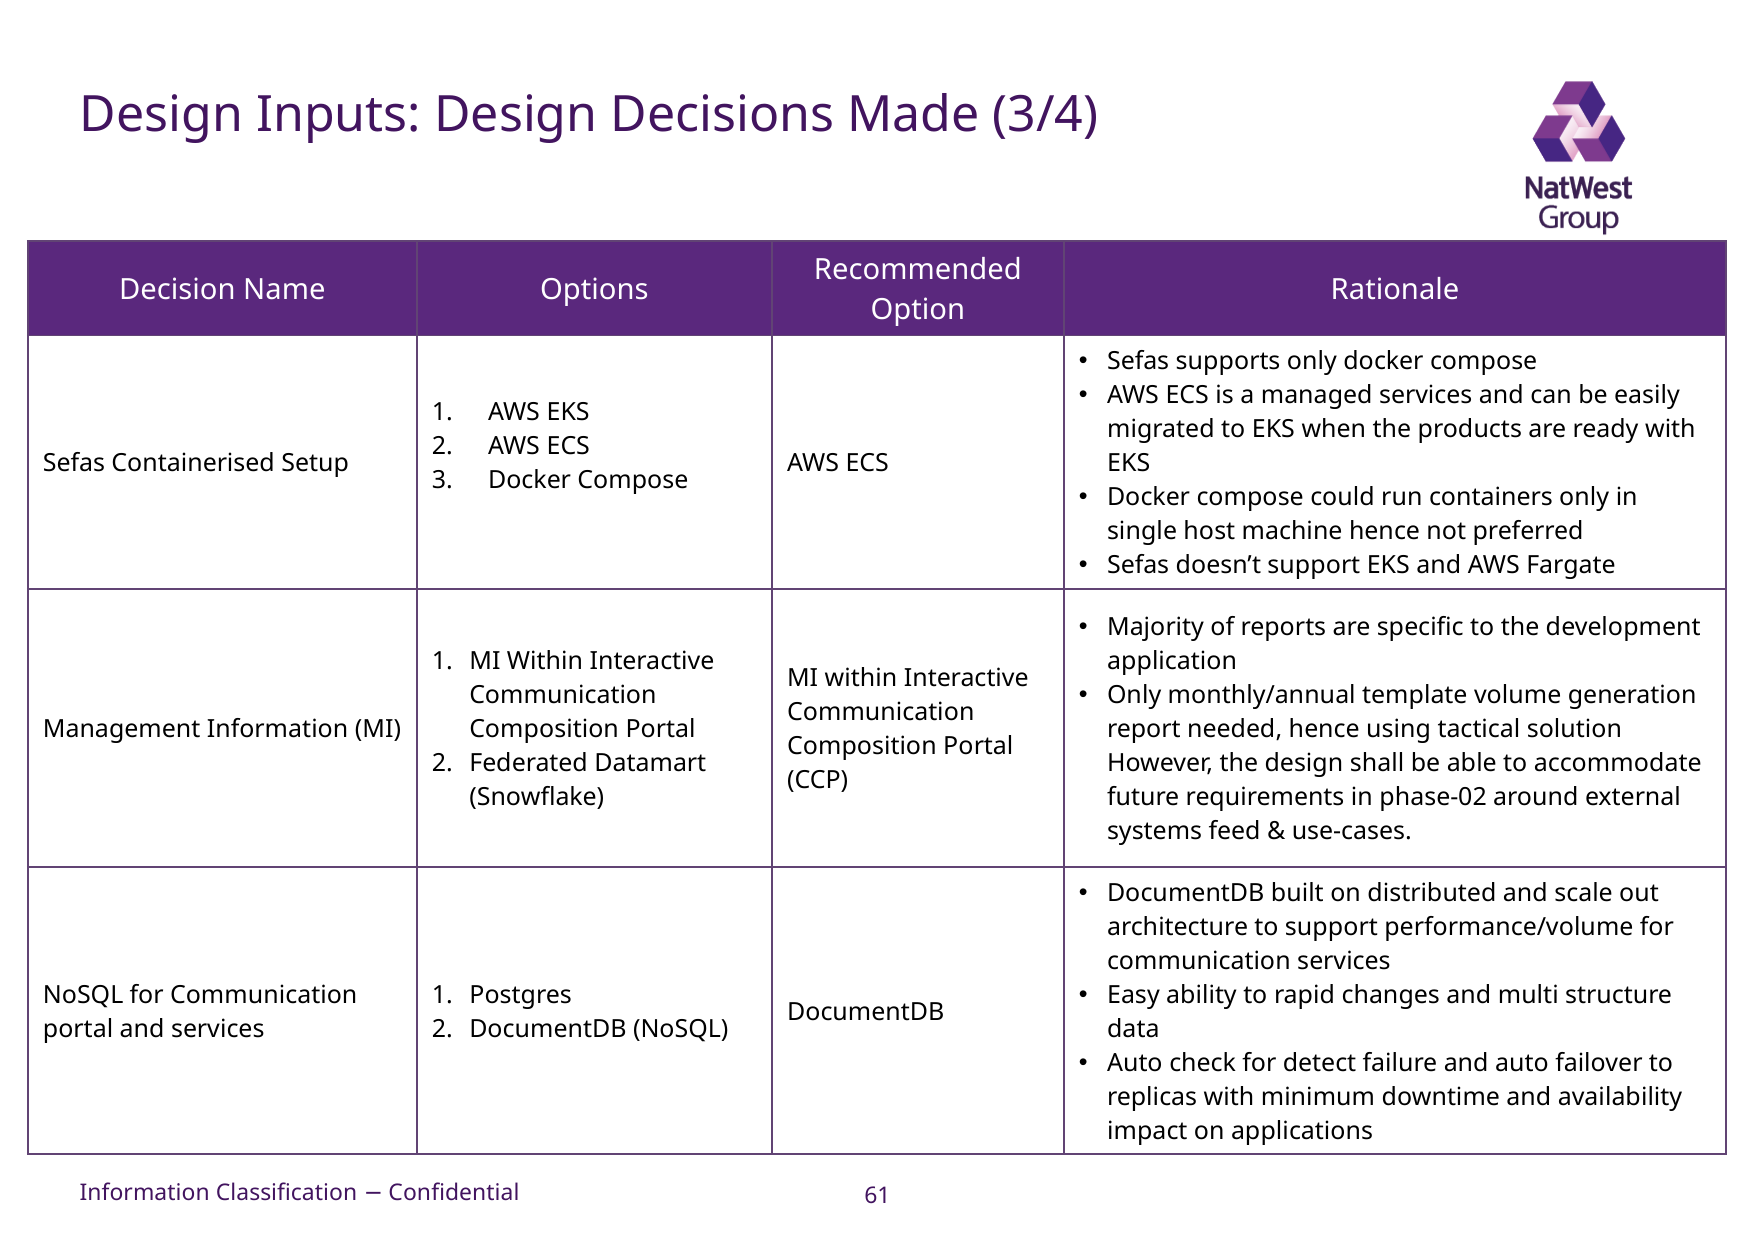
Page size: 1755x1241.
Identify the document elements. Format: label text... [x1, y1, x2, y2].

table_header Options [418, 242, 771, 335]
table_cell NoSQL for Communication portal and services [29, 868, 416, 1153]
table_cell MI Within Interactive Communication Composition Portal Federated Datamart (Snowflake) [418, 590, 771, 866]
table_cell AWS ECS [773, 336, 1063, 588]
table_cell Majority of reports are specific to the development application Only monthly/annual template volume generation report needed, hence using tactical solution However, the design shall be able to accommodate future requirements in phase-02 around external systems feed & use-cases. [1065, 590, 1725, 866]
table_cell Management Information (MI) [29, 590, 416, 866]
picture [0, 0, 1755, 1241]
table_cell Postgres DocumentDB (NoSQL) [418, 868, 771, 1153]
slide_number 61 [829, 1173, 926, 1219]
table_cell Sefas supports only docker compose AWS ECS is a managed services and can be easily migrated to EKS when the products are ready with EKS Docker compose could run containers only in single host machine hence not preferred Sefas doesn’t support EKS and AWS Fargate [1065, 336, 1725, 588]
title Design Inputs: Design Decisions Made (3/4) [79, 81, 1486, 170]
table_header Rationale [1065, 242, 1725, 335]
table_cell DocumentDB built on distributed and scale out architecture to support performance/volume for communication services Easy ability to rapid changes and multi structure data Auto check for detect failure and auto failover to replicas with minimum downtime and availability impact on applications [1065, 868, 1725, 1153]
table_cell MI within Interactive Communication Composition Portal (CCP) [773, 590, 1063, 866]
table_cell Sefas Containerised Setup [29, 336, 416, 588]
table_header Recommended Option [773, 242, 1063, 335]
table_cell DocumentDB [773, 868, 1063, 1153]
table_header Decision Name [29, 242, 416, 335]
table_cell AWS EKS AWS ECS Docker Compose [418, 336, 771, 588]
